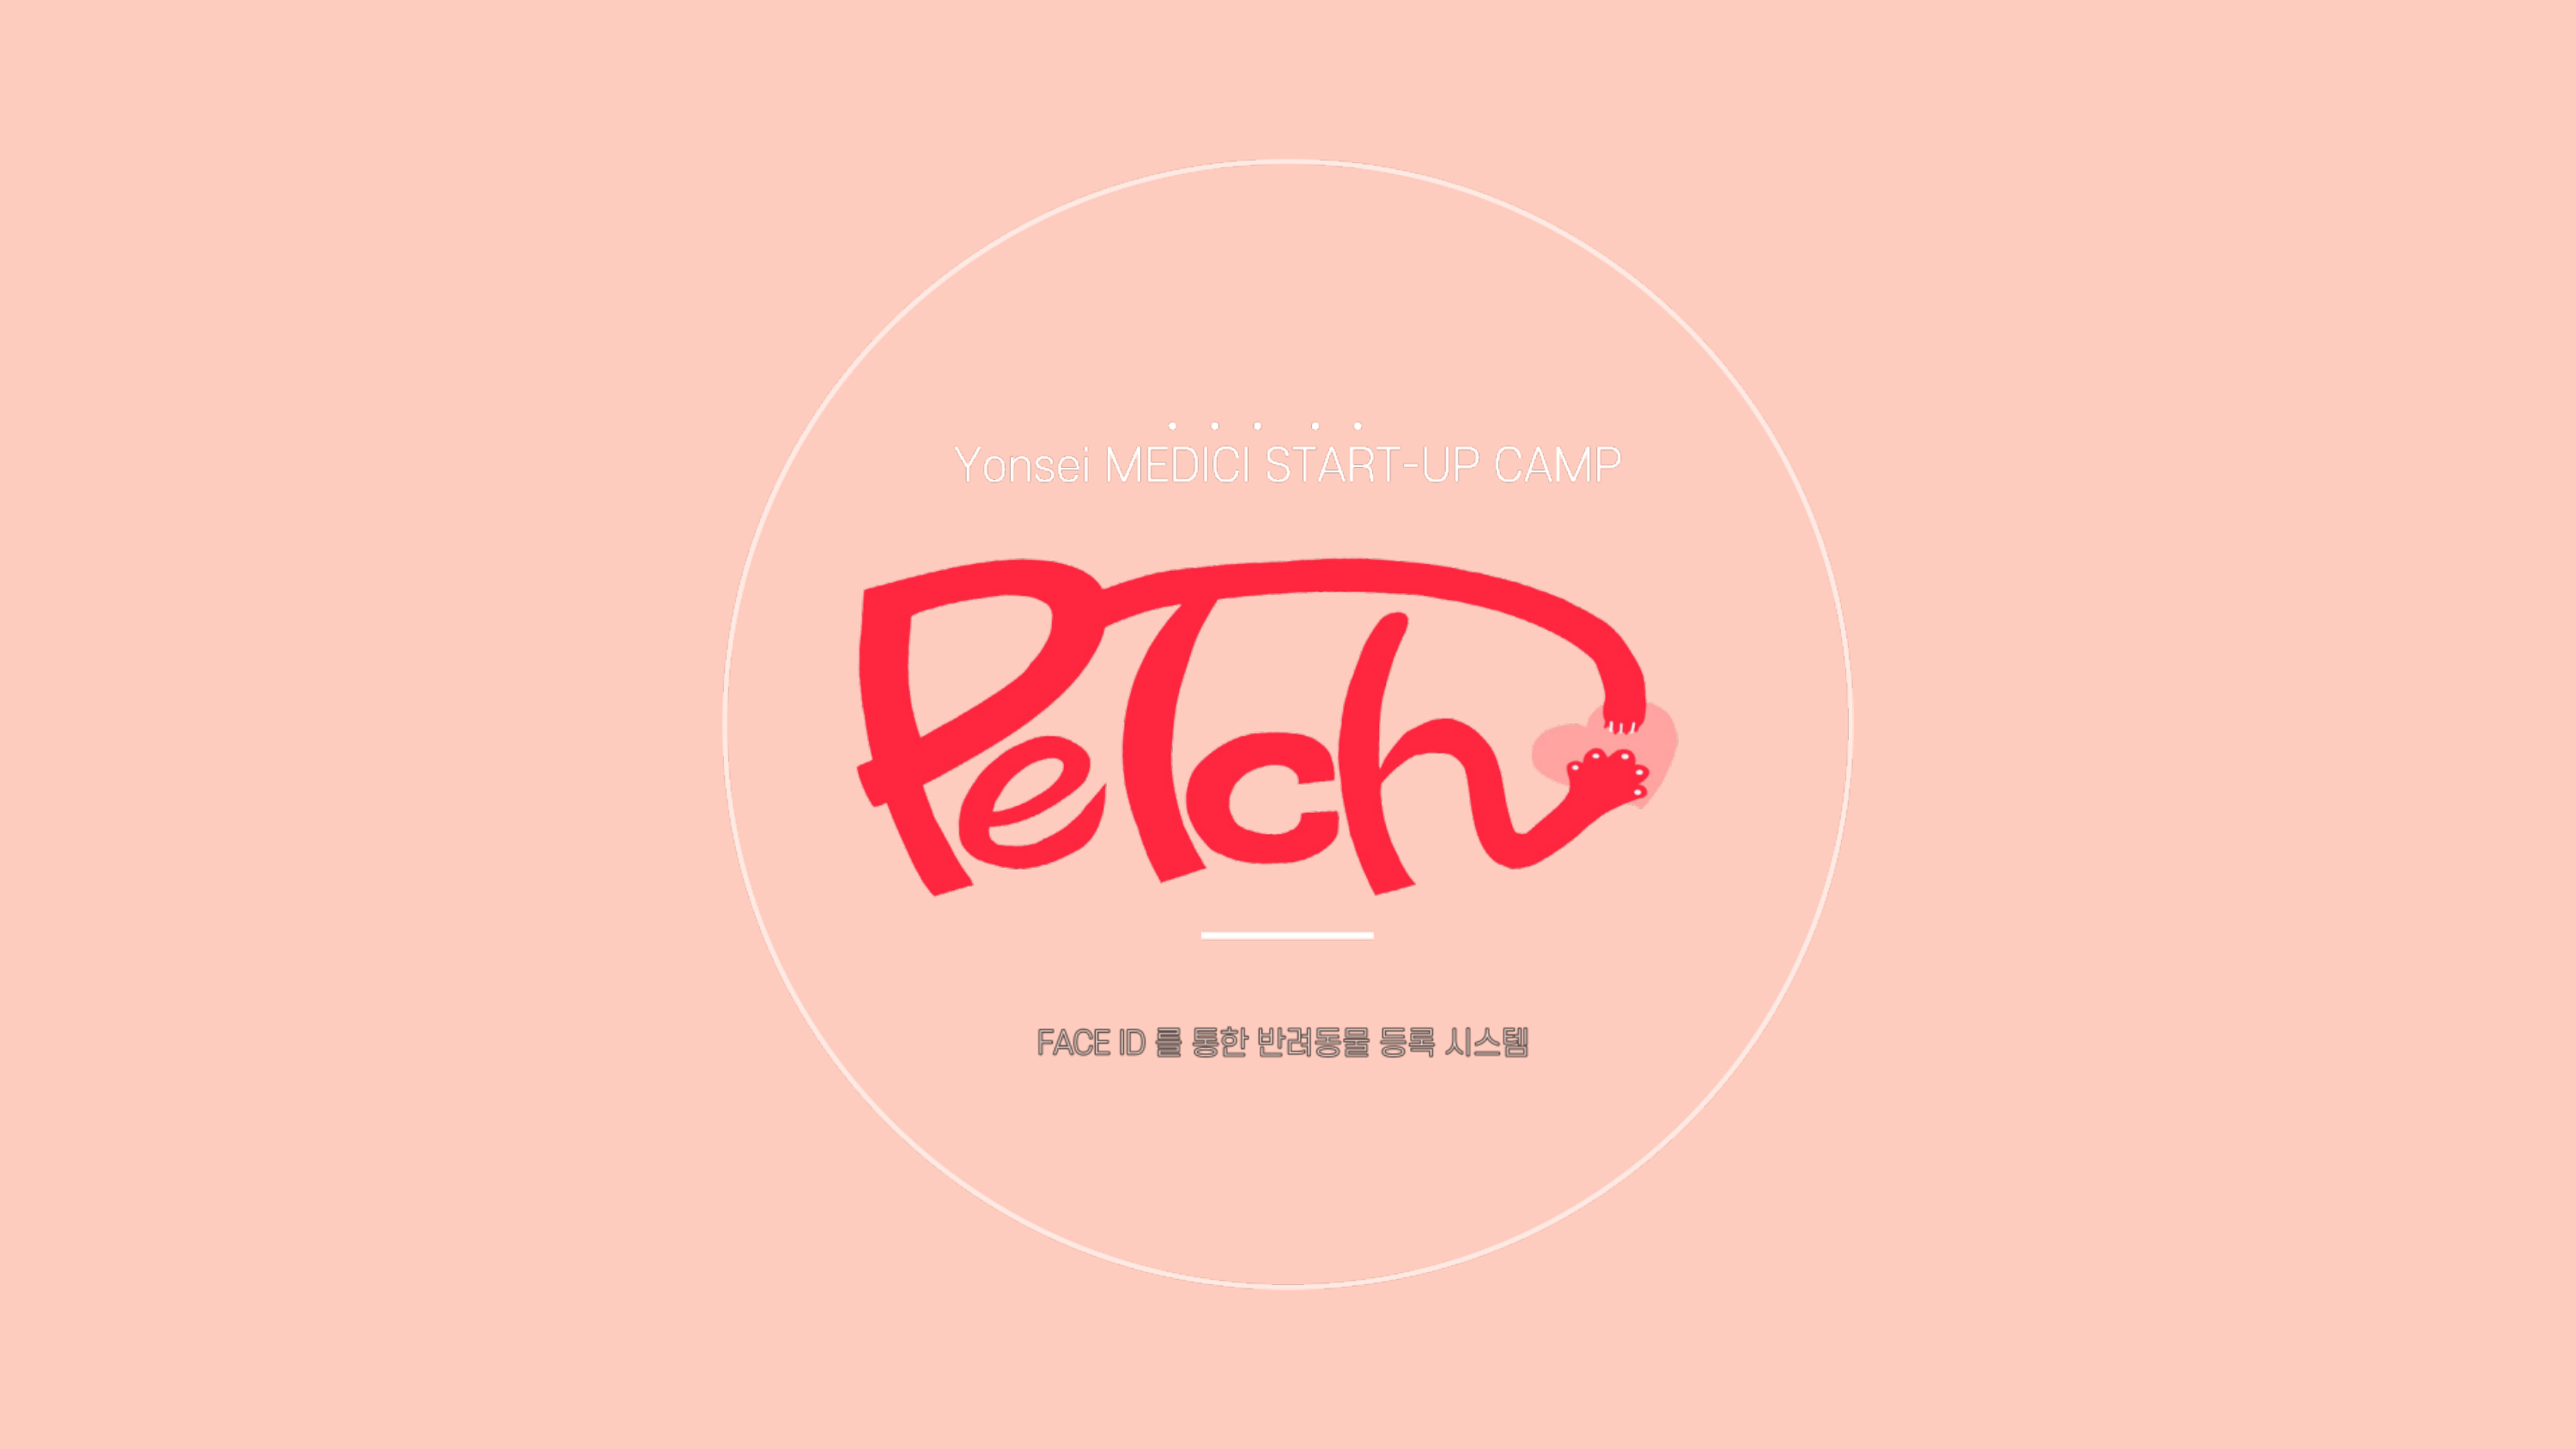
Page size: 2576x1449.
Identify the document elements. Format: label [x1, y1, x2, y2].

picture [743, 348, 1649, 506]
picture [688, 1009, 1573, 1092]
text_box [829, 459, 1704, 990]
text_box [722, 158, 1854, 1290]
